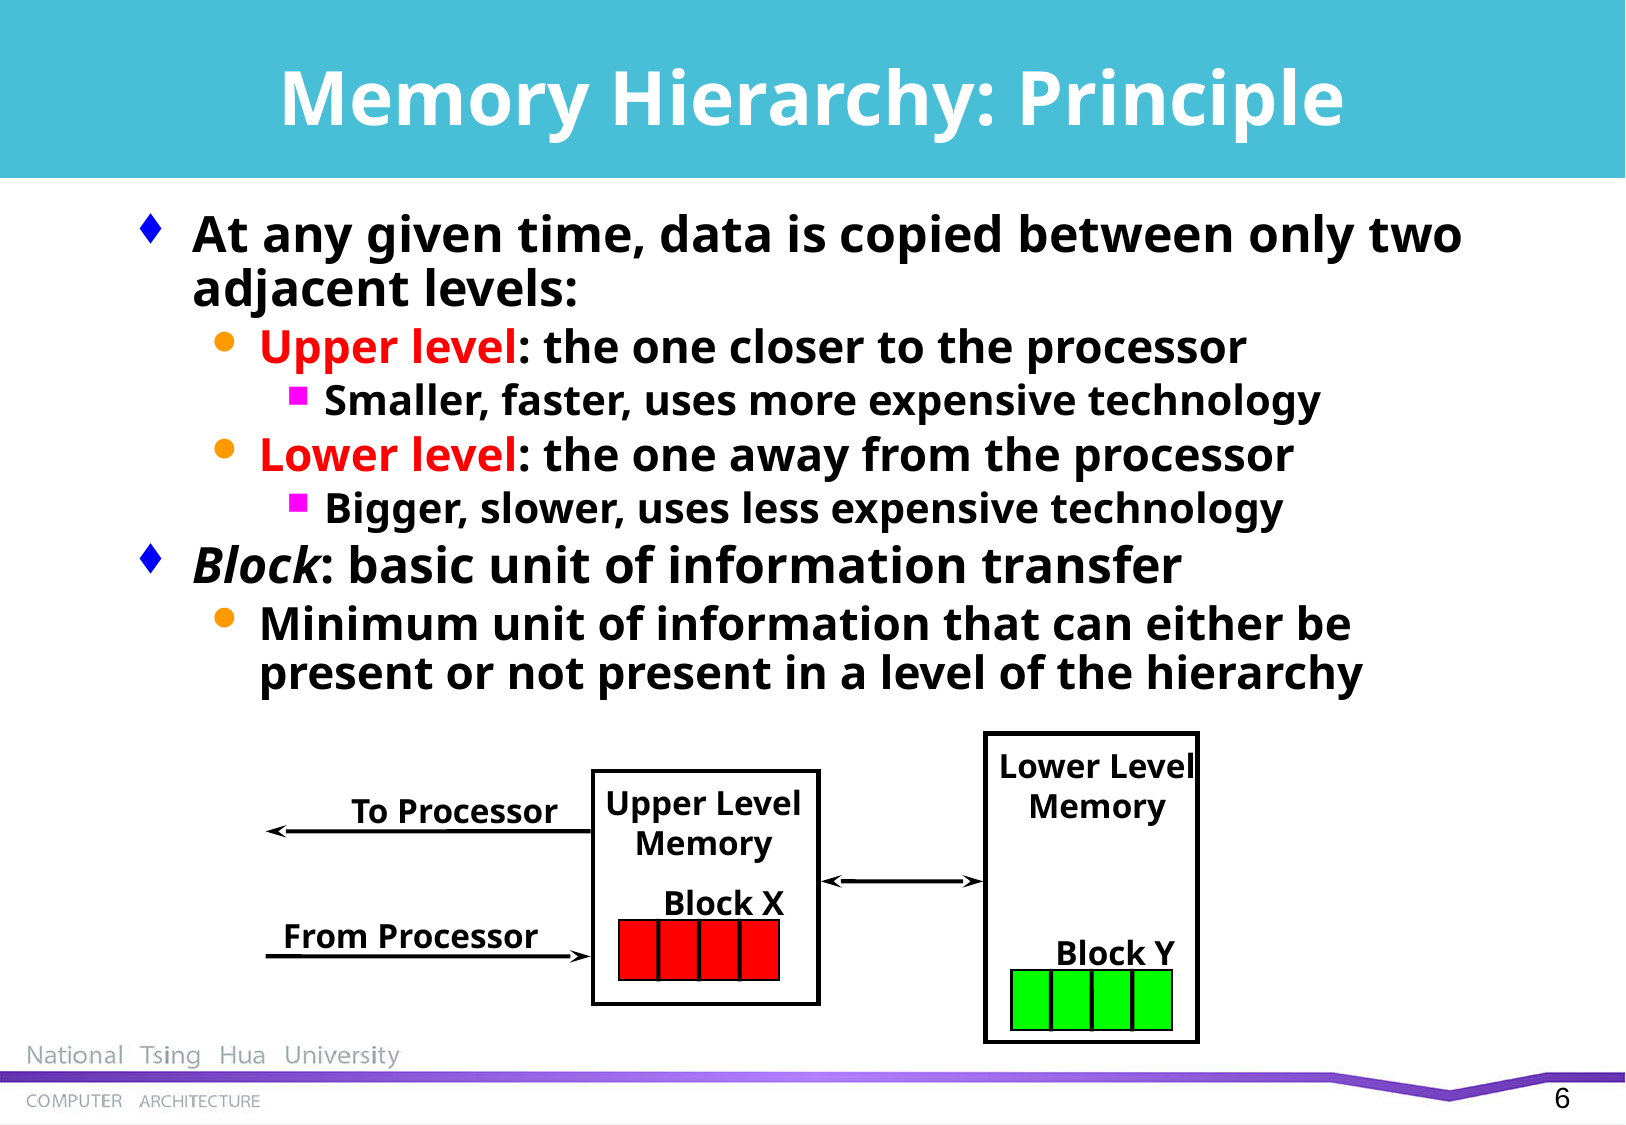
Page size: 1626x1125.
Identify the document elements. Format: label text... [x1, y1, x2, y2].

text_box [262, 733, 1216, 1042]
slide_number 5 [1247, 1059, 1586, 1125]
title Memory Hierarchy: Principle [121, 27, 1504, 177]
picture [0, 0, 1626, 1125]
list At any given time, data is copied between only two adjacent levels: Upper level: the one closer to the processor Smaller, faster, uses more expensive technology Lower level: the one away from the processor Bigger, slower, uses less expensive technology Block: basic unit of information transfer Minimum unit of information that can either be present or not present in a level of the hierarchy [121, 201, 1504, 1036]
